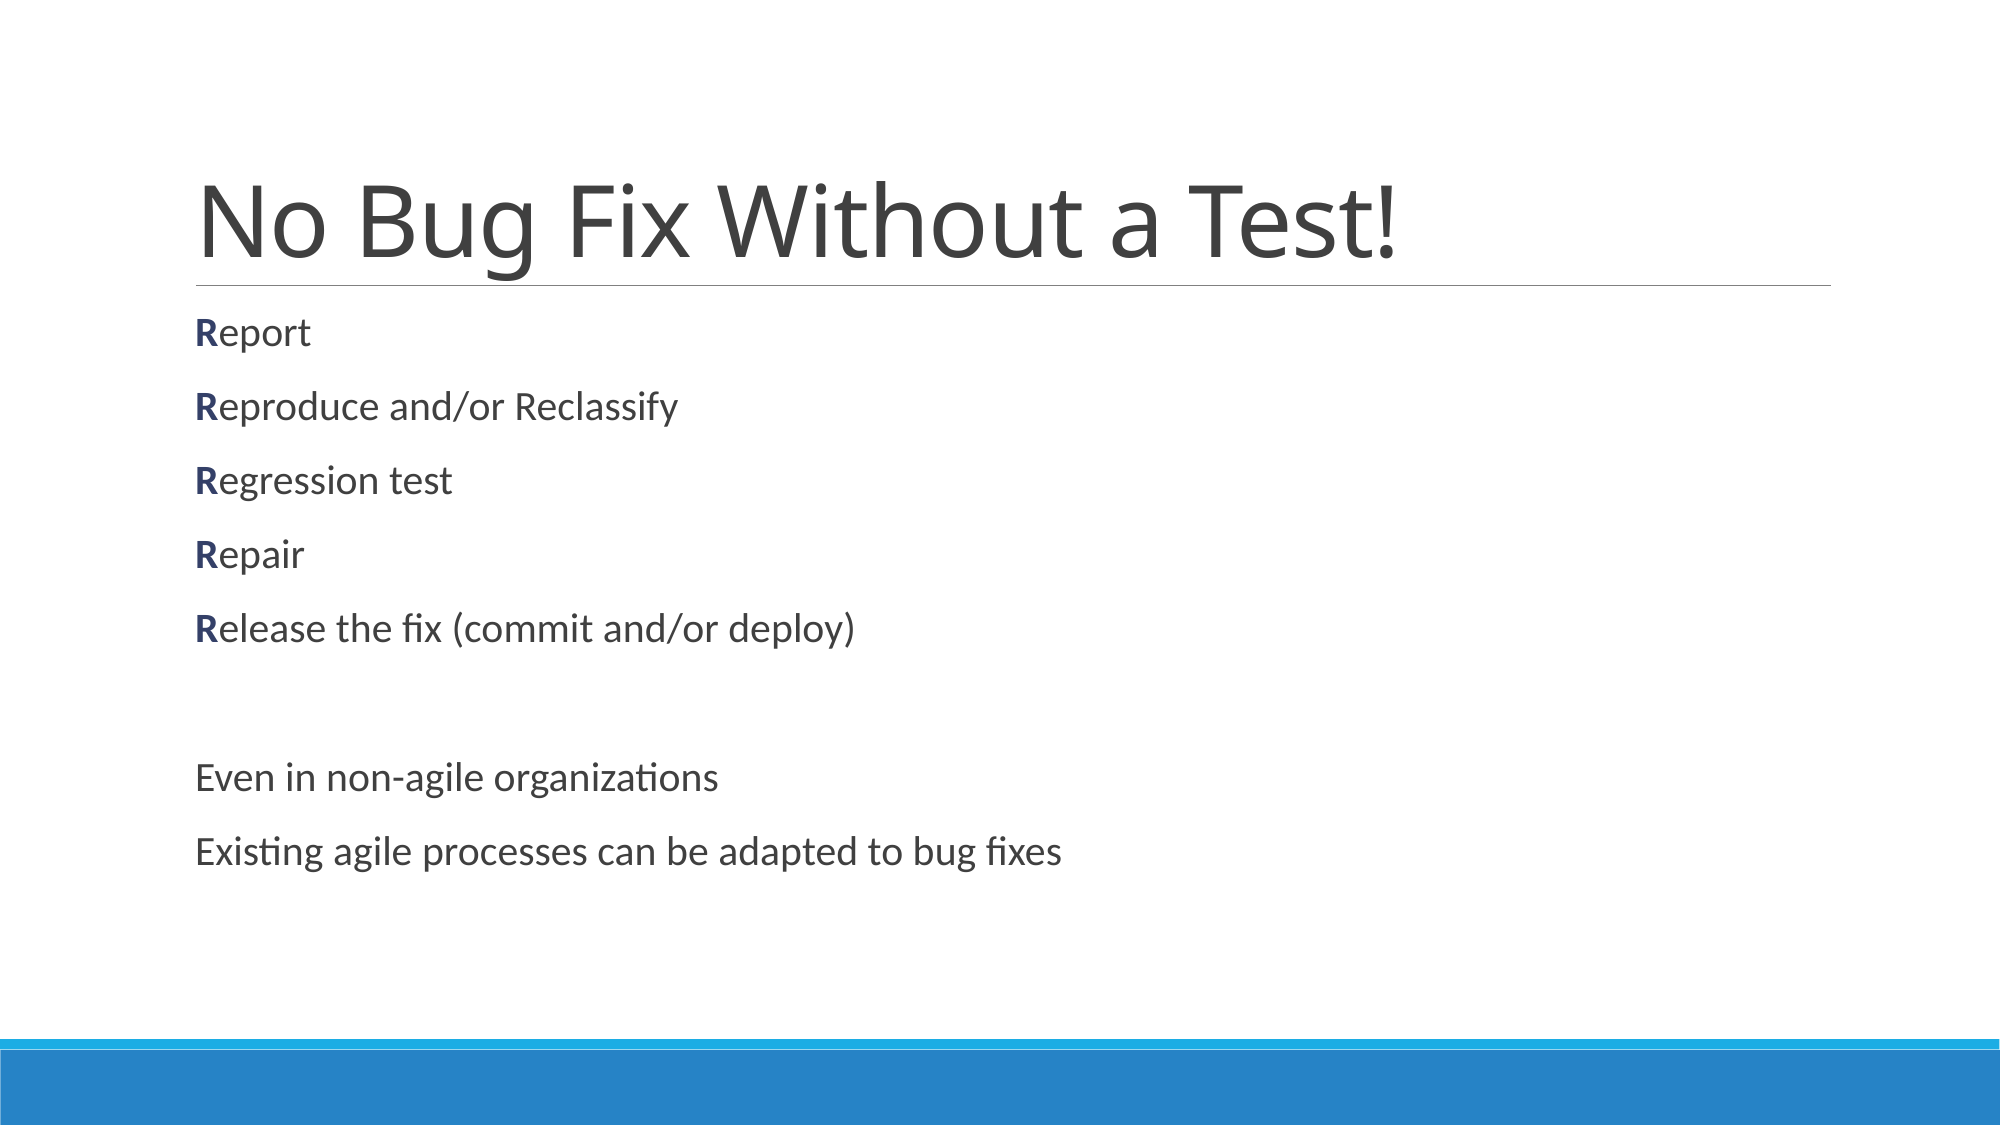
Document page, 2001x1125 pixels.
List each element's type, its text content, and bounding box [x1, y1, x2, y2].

list Report Reproduce and/or Reclassify Regression test Repair Release the fix (commit and/or deploy) Even in non-agile organizations Existing agile processes can be adapted to bug fixes [180, 302, 1830, 963]
title No Bug Fix Without a Test! [180, 47, 1830, 285]
